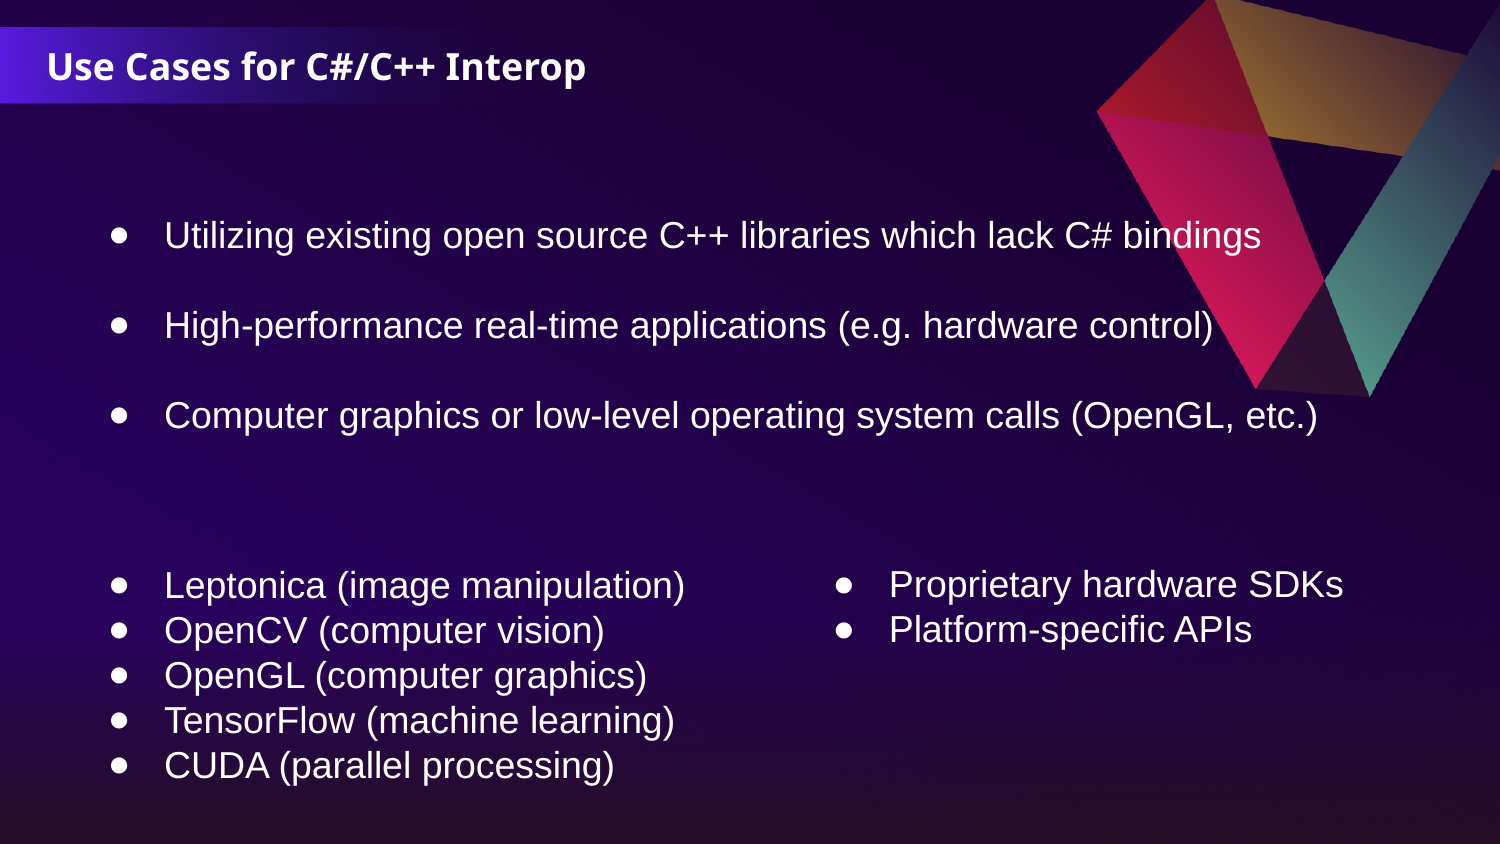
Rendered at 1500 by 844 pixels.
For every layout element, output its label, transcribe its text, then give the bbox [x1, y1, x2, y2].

text_box Leptonica (image manipulation) OpenCV (computer vision) OpenGL (computer graphics) TensorFlow (machine learning) CUDA (parallel processing) [74, 545, 722, 814]
picture [0, 0, 1500, 844]
text_box Proprietary hardware SDKs Platform-specific APIs [798, 545, 1500, 666]
text_box Utilizing existing open source C++ libraries which lack C# bindings High-performance real-time applications (e.g. hardware control) Computer graphics or low-level operating system calls (OpenGL, etc.) [74, 195, 1426, 451]
text_box Use Cases for C#/C++ Interop [30, 27, 679, 103]
